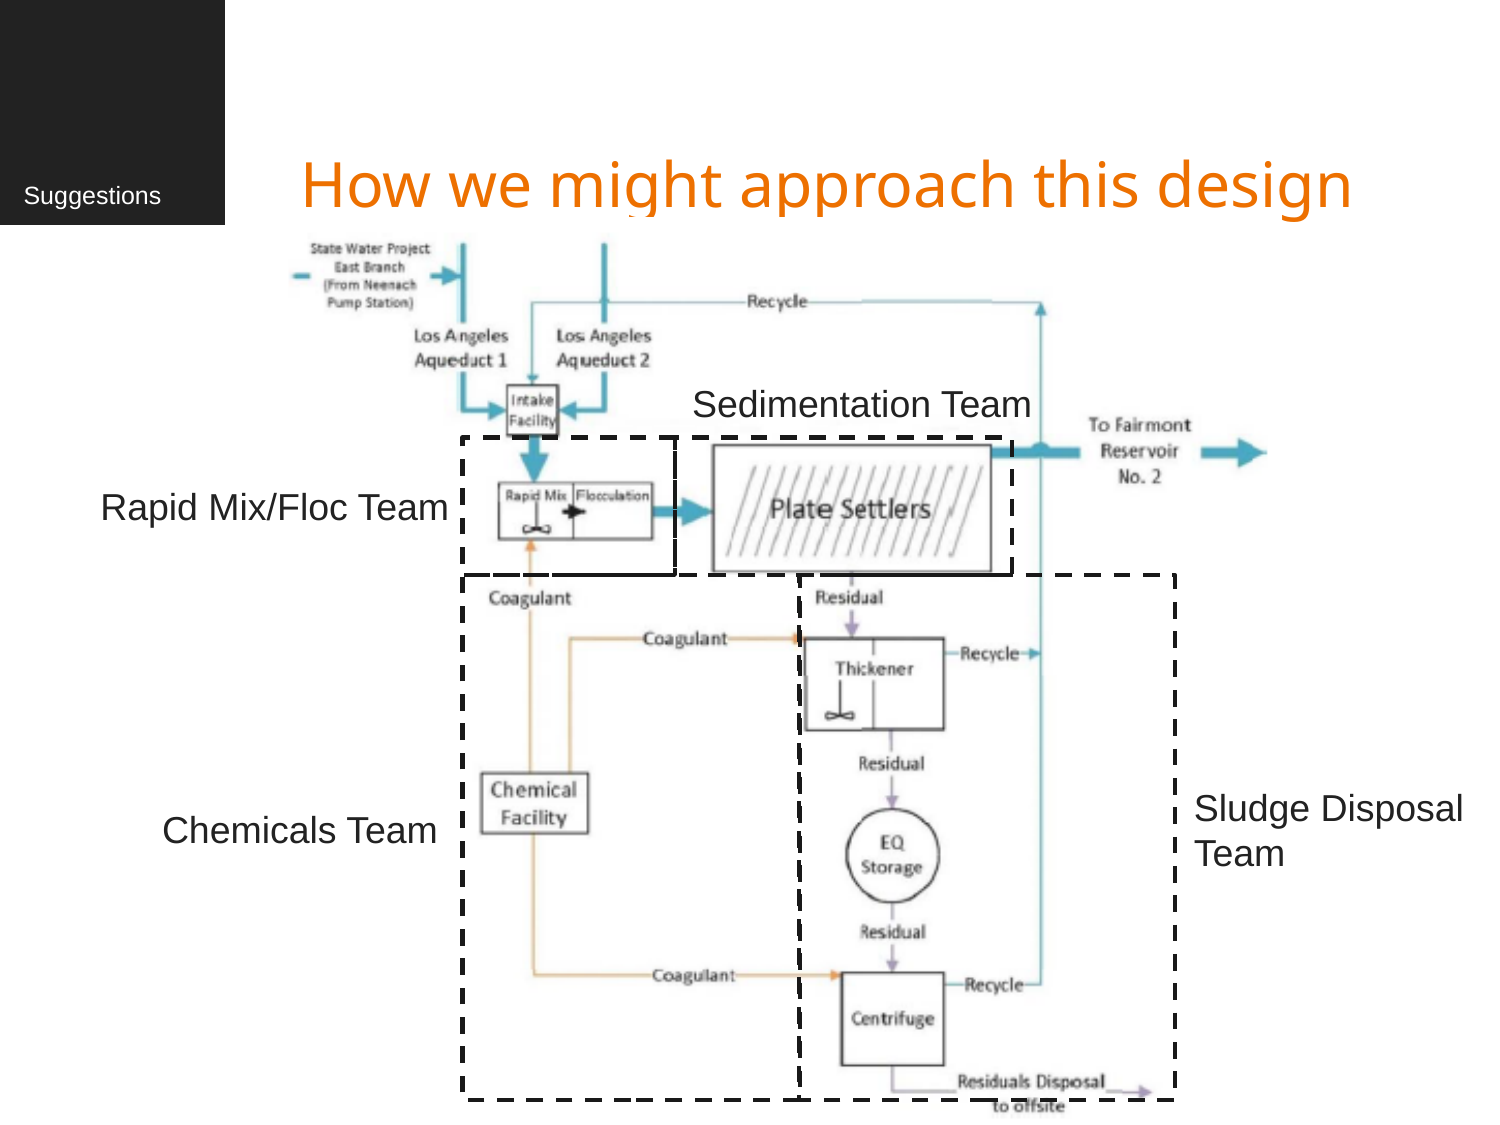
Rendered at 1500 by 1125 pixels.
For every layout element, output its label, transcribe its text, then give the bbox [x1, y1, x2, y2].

text_box Sludge Disposal Team [1284, 776, 1479, 882]
text_box Chemicals Team [147, 798, 269, 859]
title How we might approach this design [300, 136, 1477, 229]
text_box Rapid Mix/Floc Team [85, 475, 269, 536]
picture [274, 217, 1280, 1125]
list Suggestions [23, 15, 206, 210]
